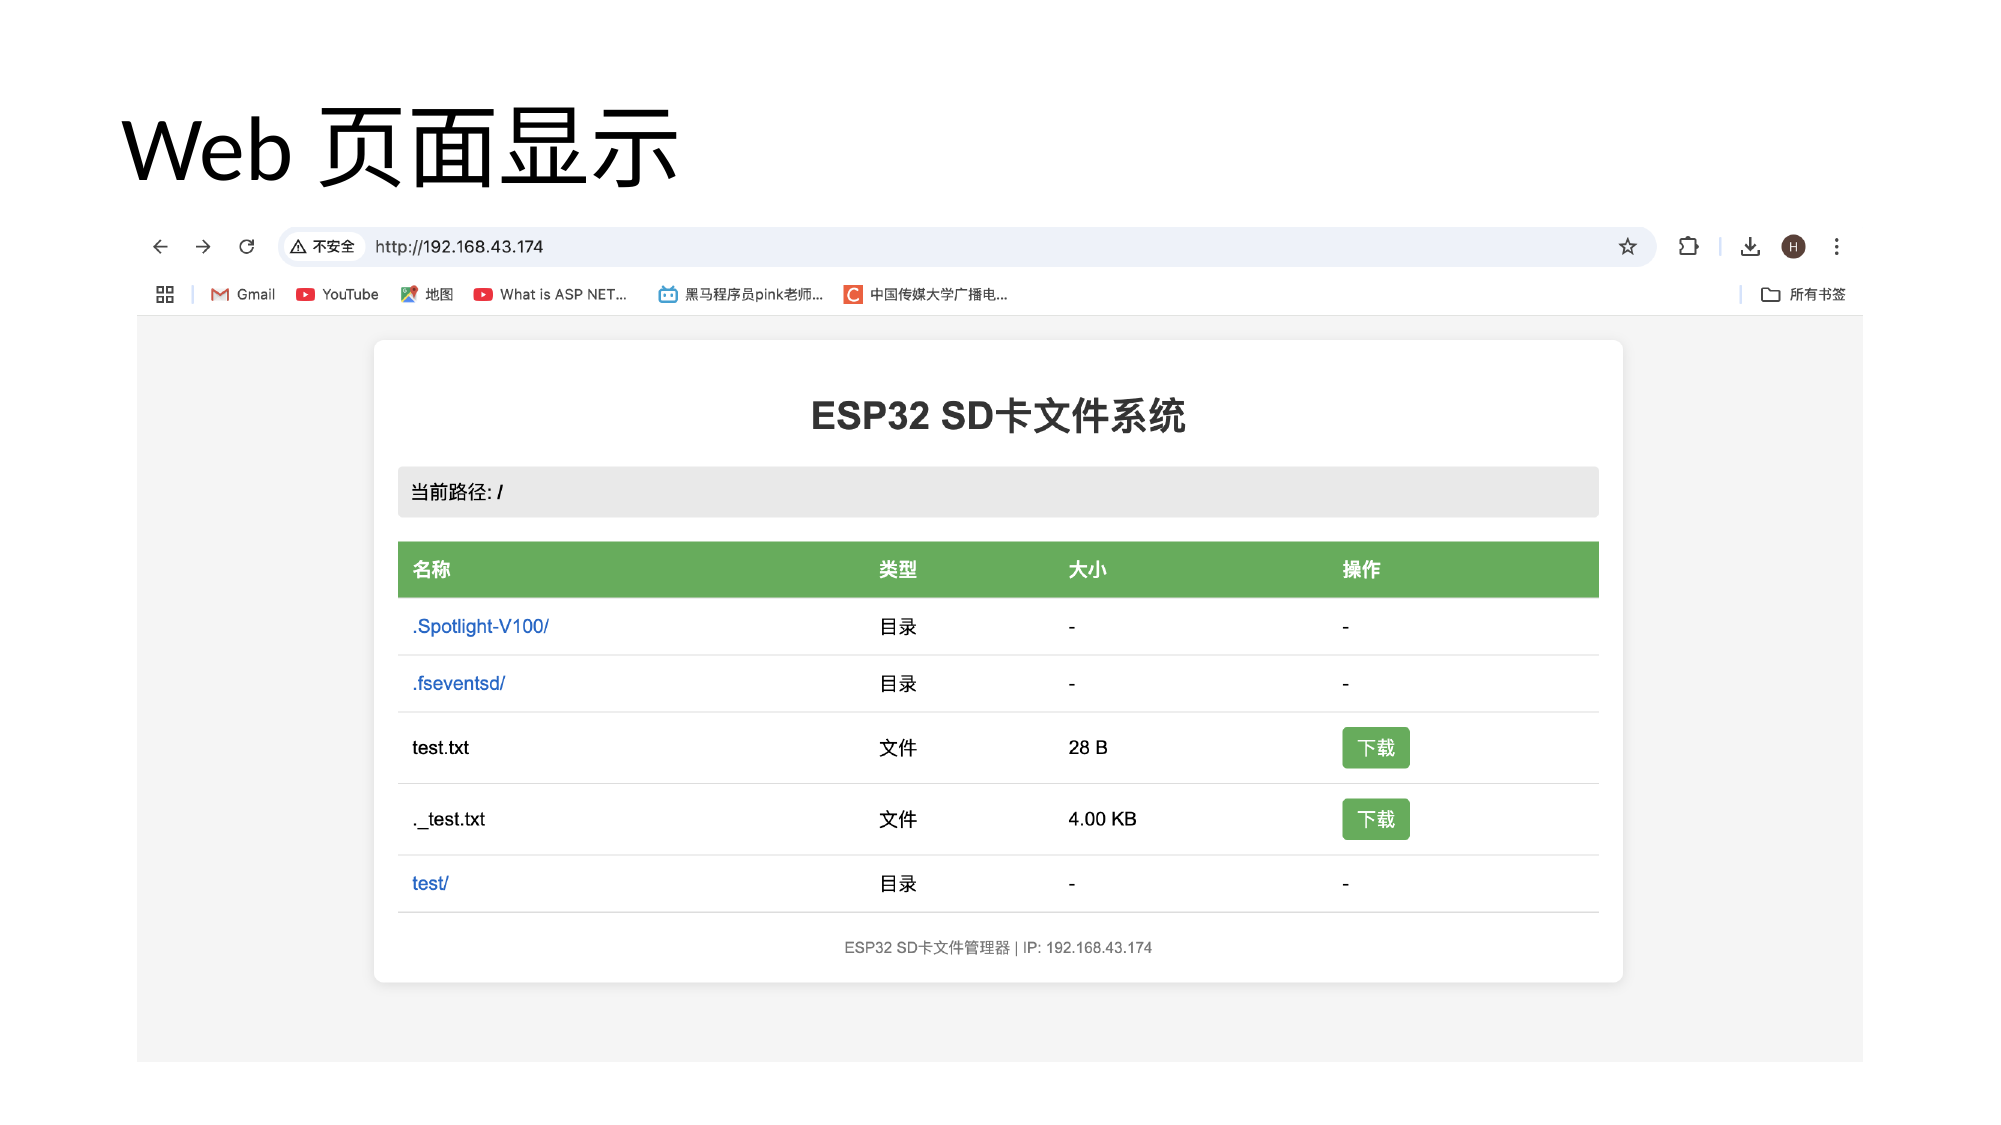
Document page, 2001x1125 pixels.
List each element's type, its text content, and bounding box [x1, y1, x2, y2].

title Web页面显示 [106, 42, 1832, 260]
picture [136, 226, 1863, 1062]
